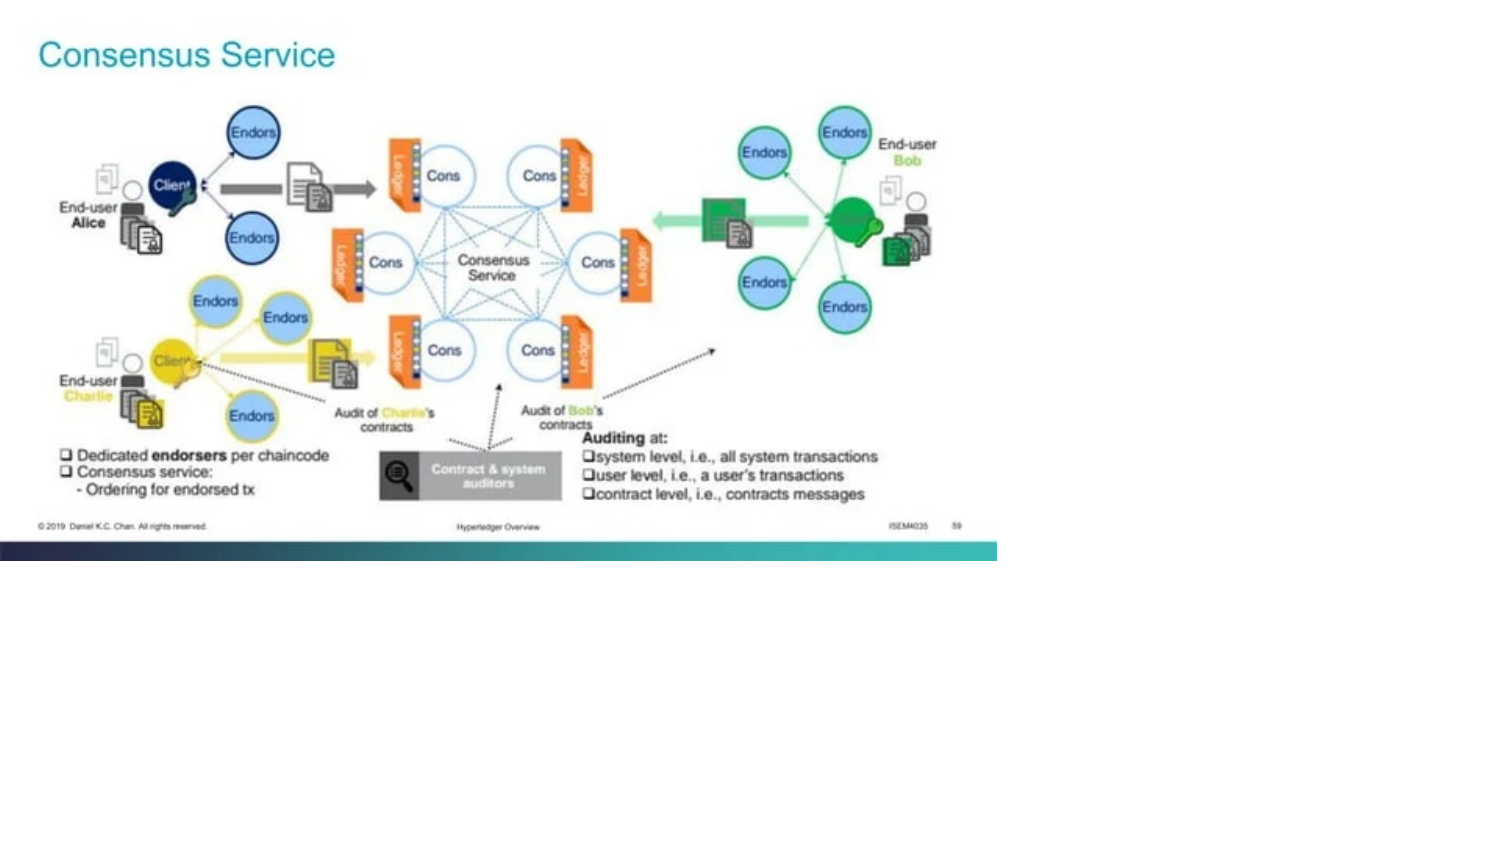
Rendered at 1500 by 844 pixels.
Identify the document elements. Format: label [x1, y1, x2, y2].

picture [0, 0, 997, 562]
